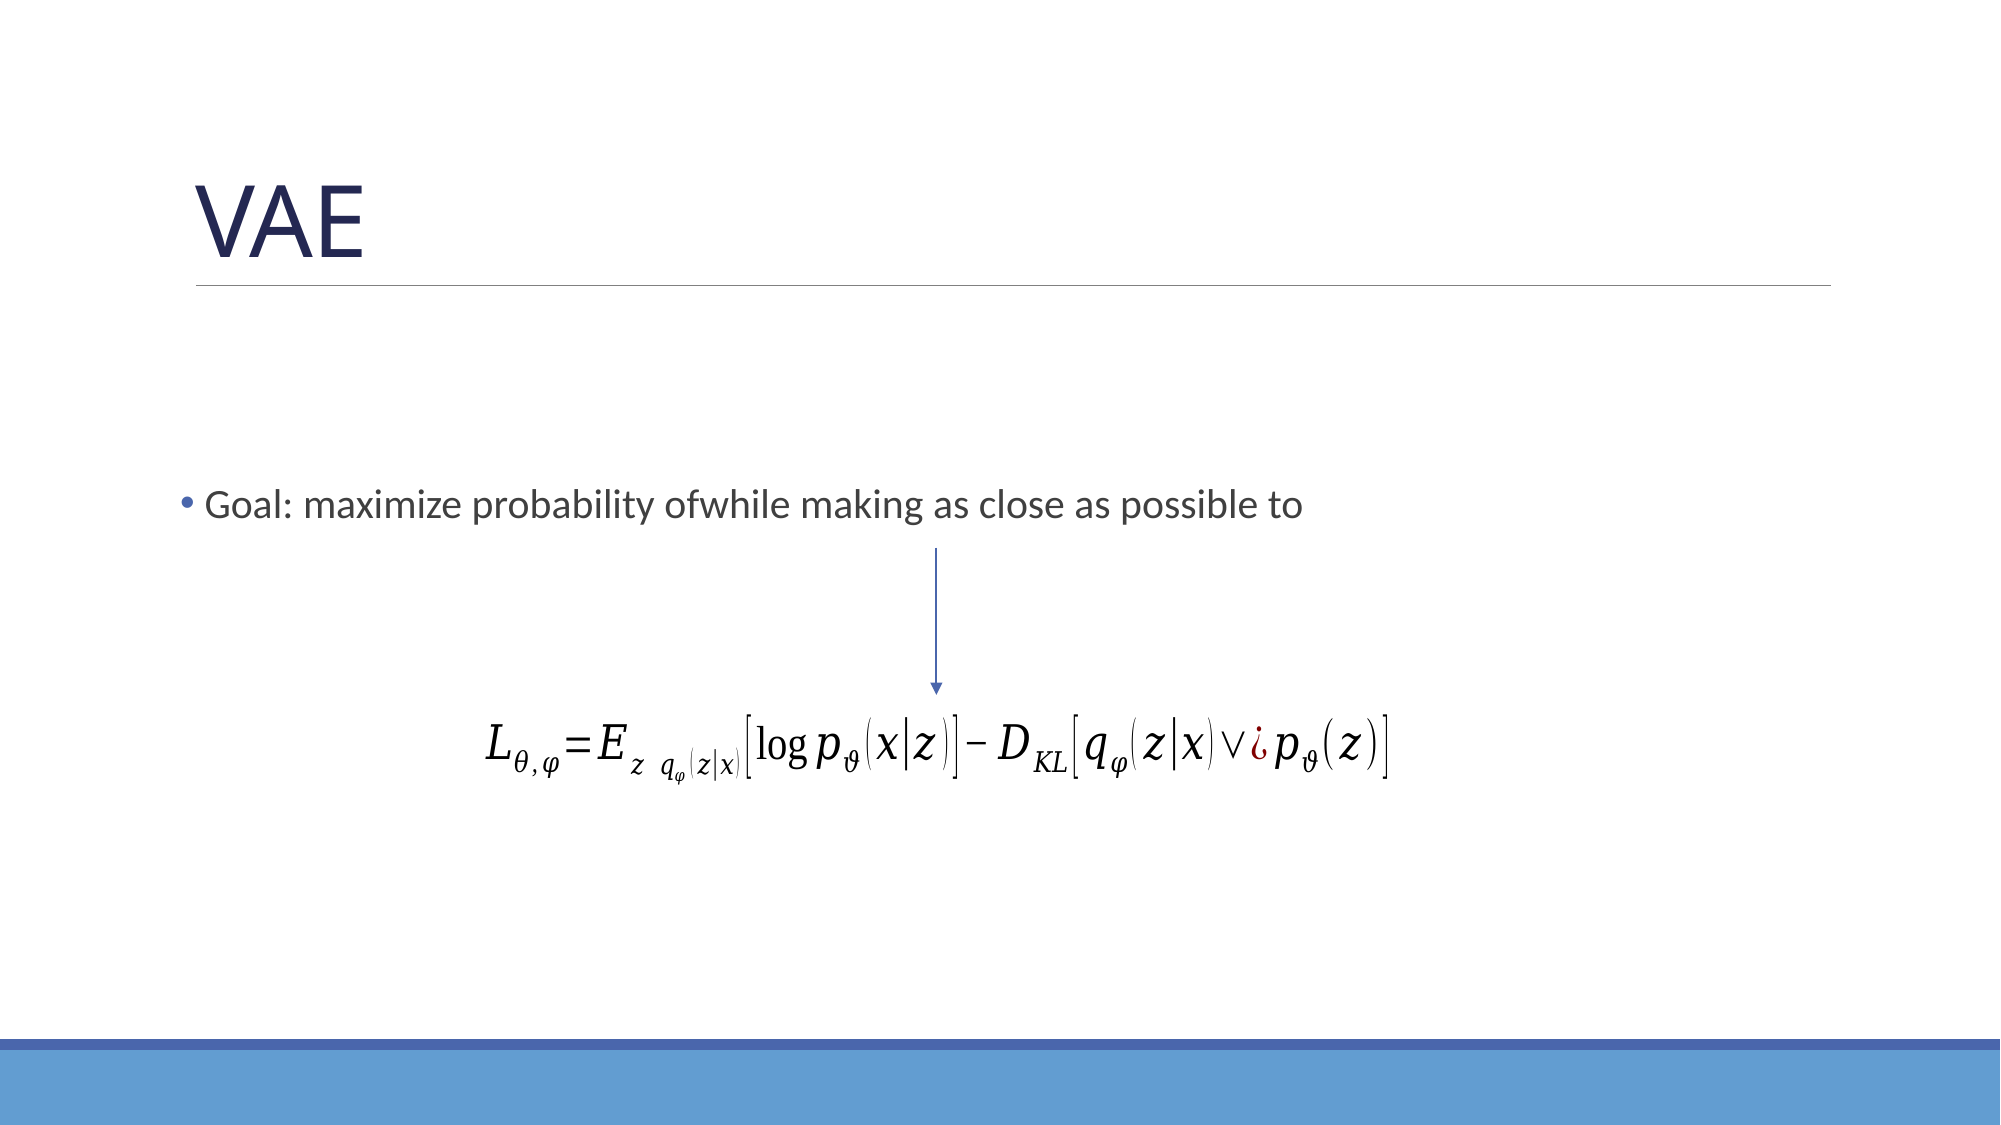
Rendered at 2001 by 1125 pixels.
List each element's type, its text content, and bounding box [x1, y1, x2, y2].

title VAE [180, 47, 1830, 285]
